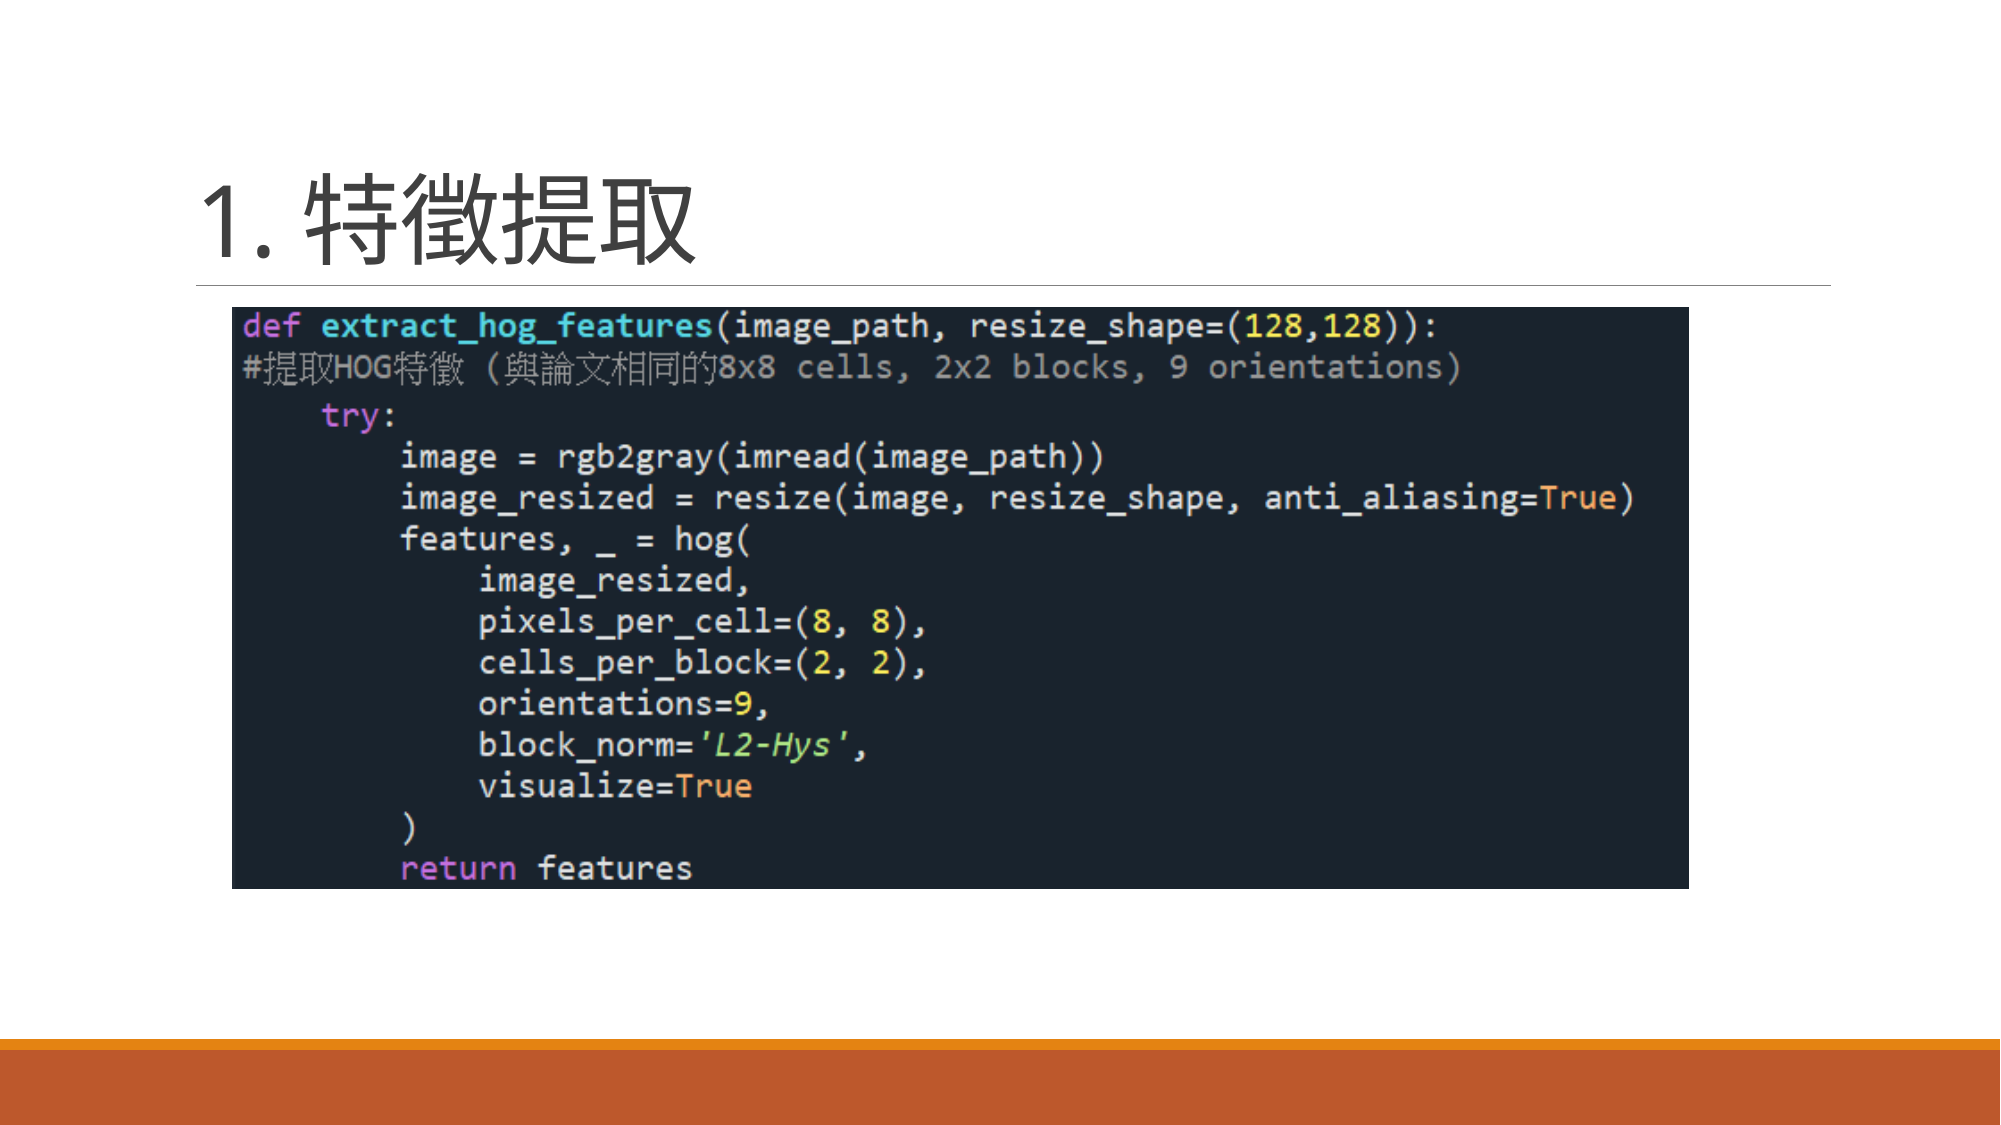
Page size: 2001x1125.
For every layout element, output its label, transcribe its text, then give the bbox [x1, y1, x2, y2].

title 1.特徵提取 [180, 47, 1830, 285]
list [231, 307, 1689, 889]
